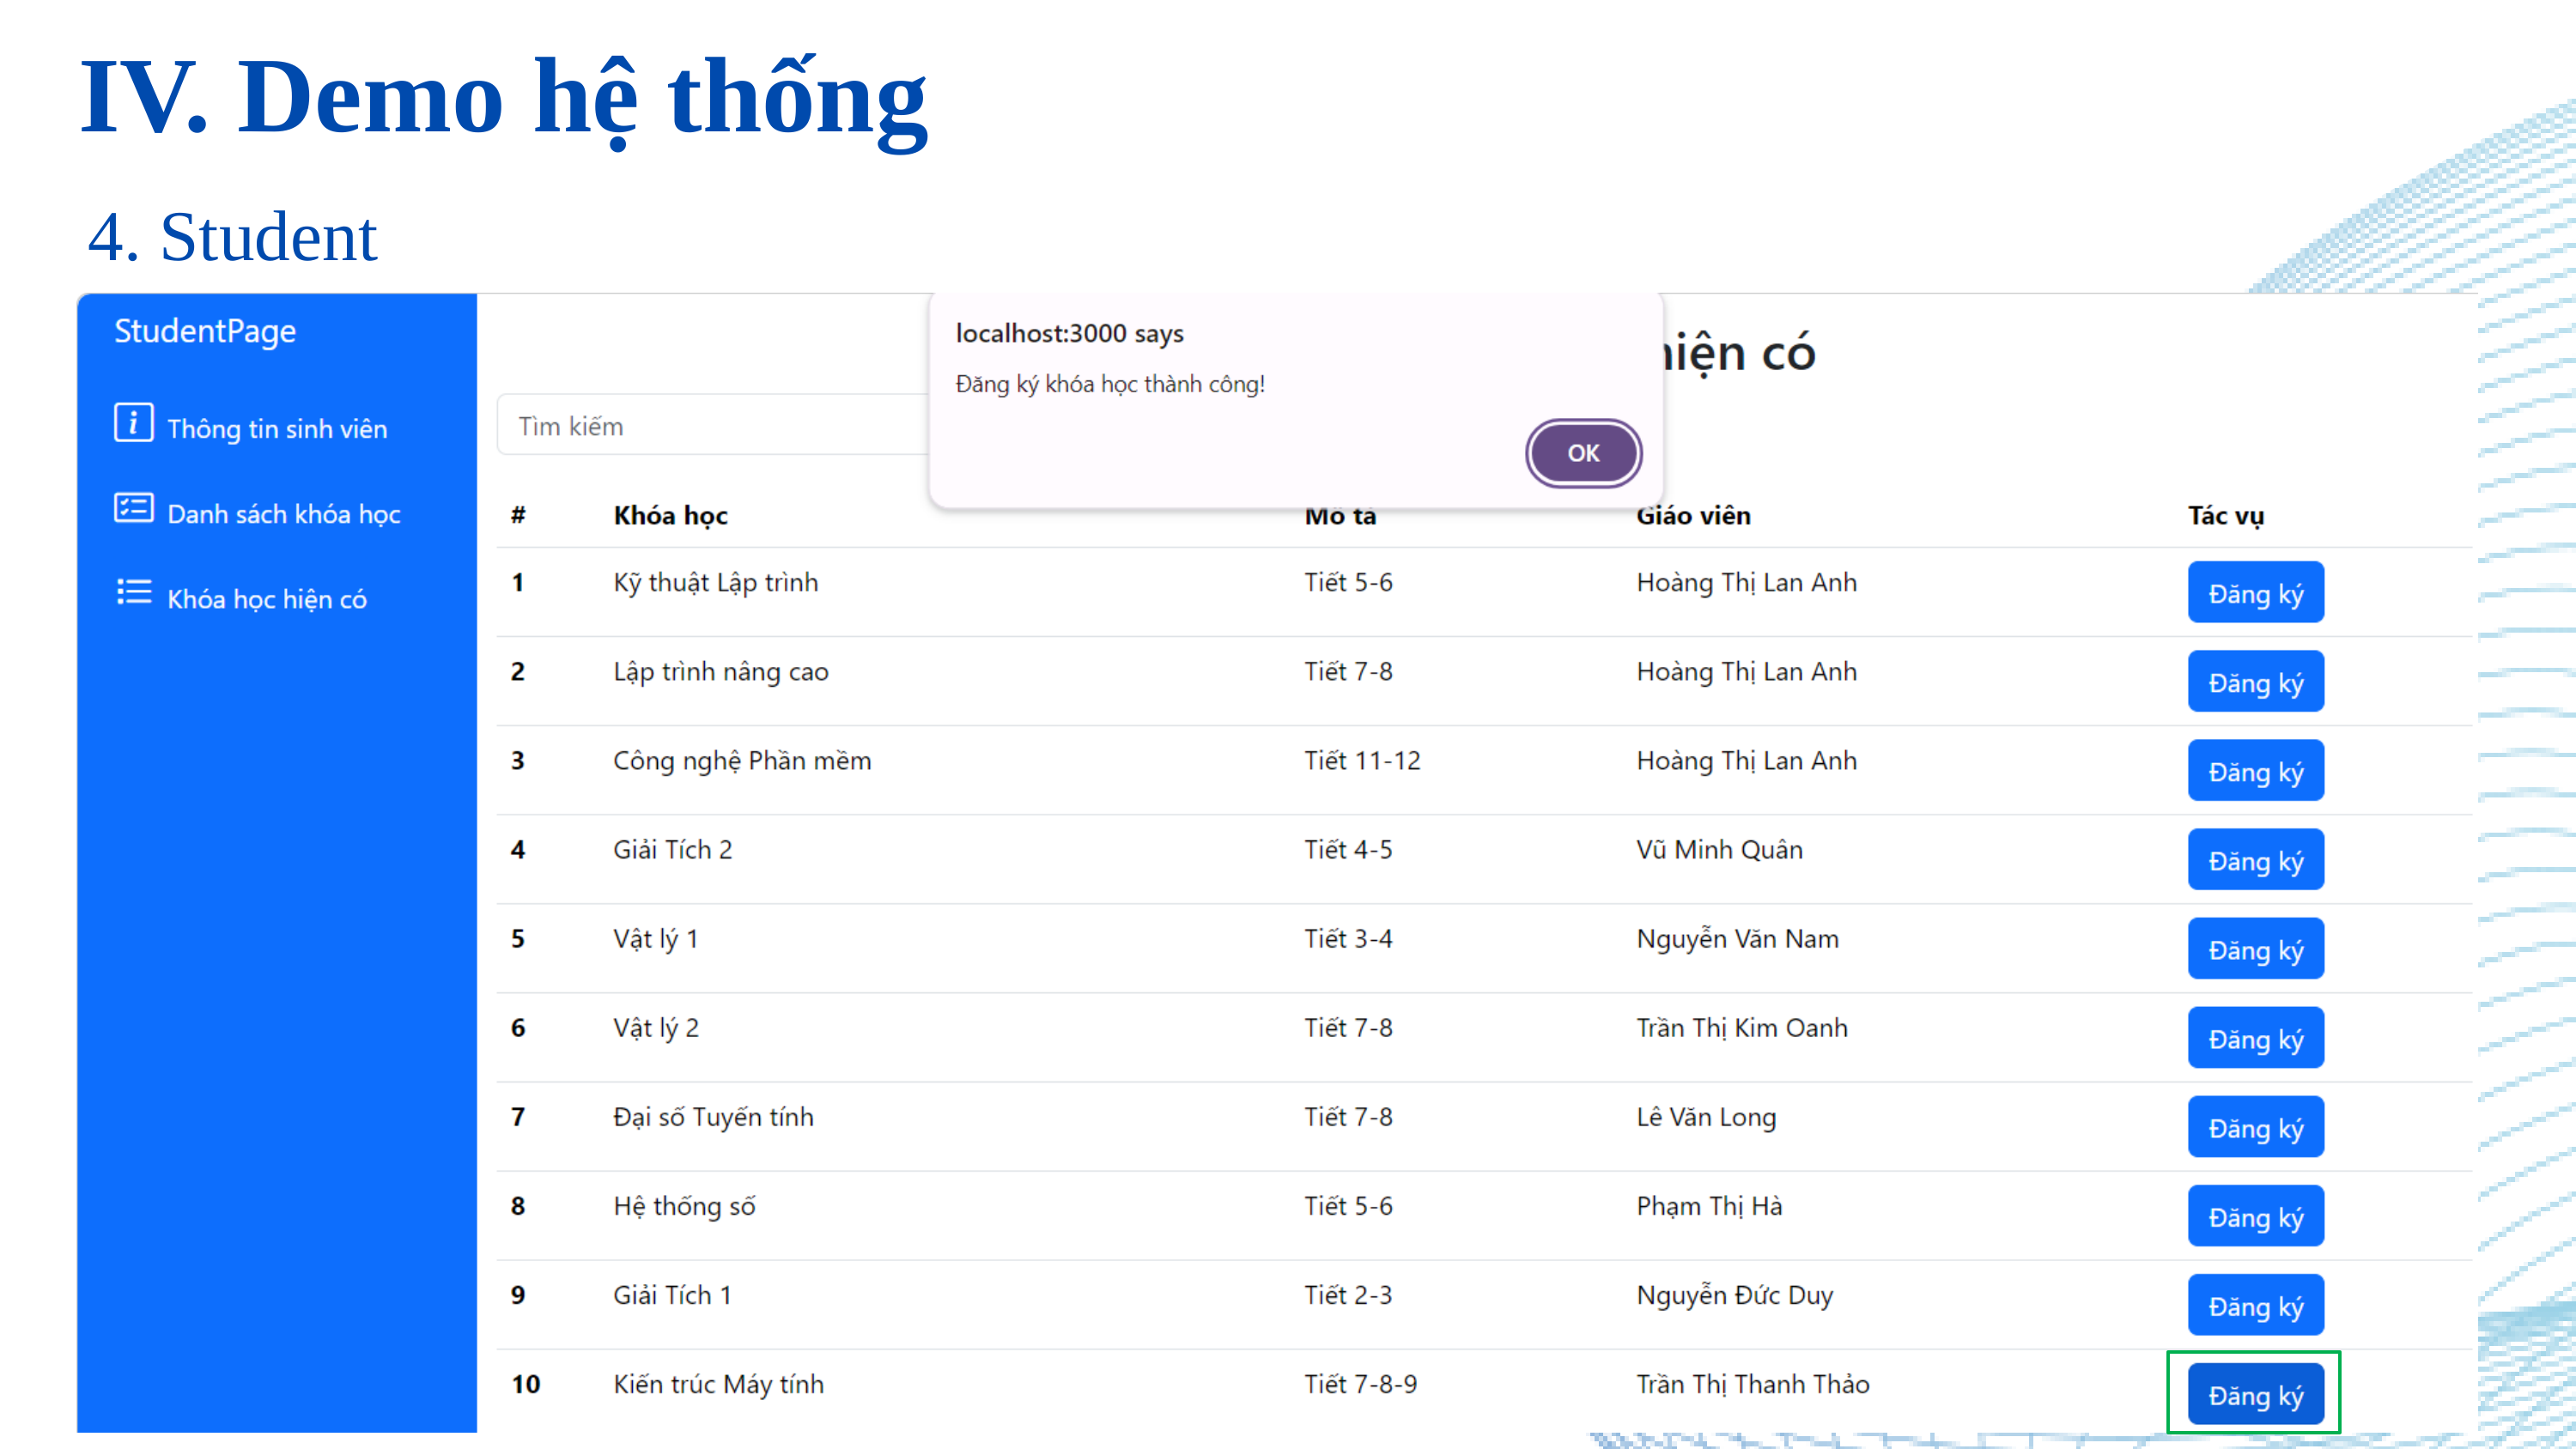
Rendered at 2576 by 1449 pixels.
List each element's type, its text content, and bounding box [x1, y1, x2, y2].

text_box 4. Student [27, 174, 1352, 275]
text_box IV. Demo hệ thống [78, 64, 2478, 154]
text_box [76, 293, 2479, 1433]
text_box [1583, 86, 2576, 1449]
